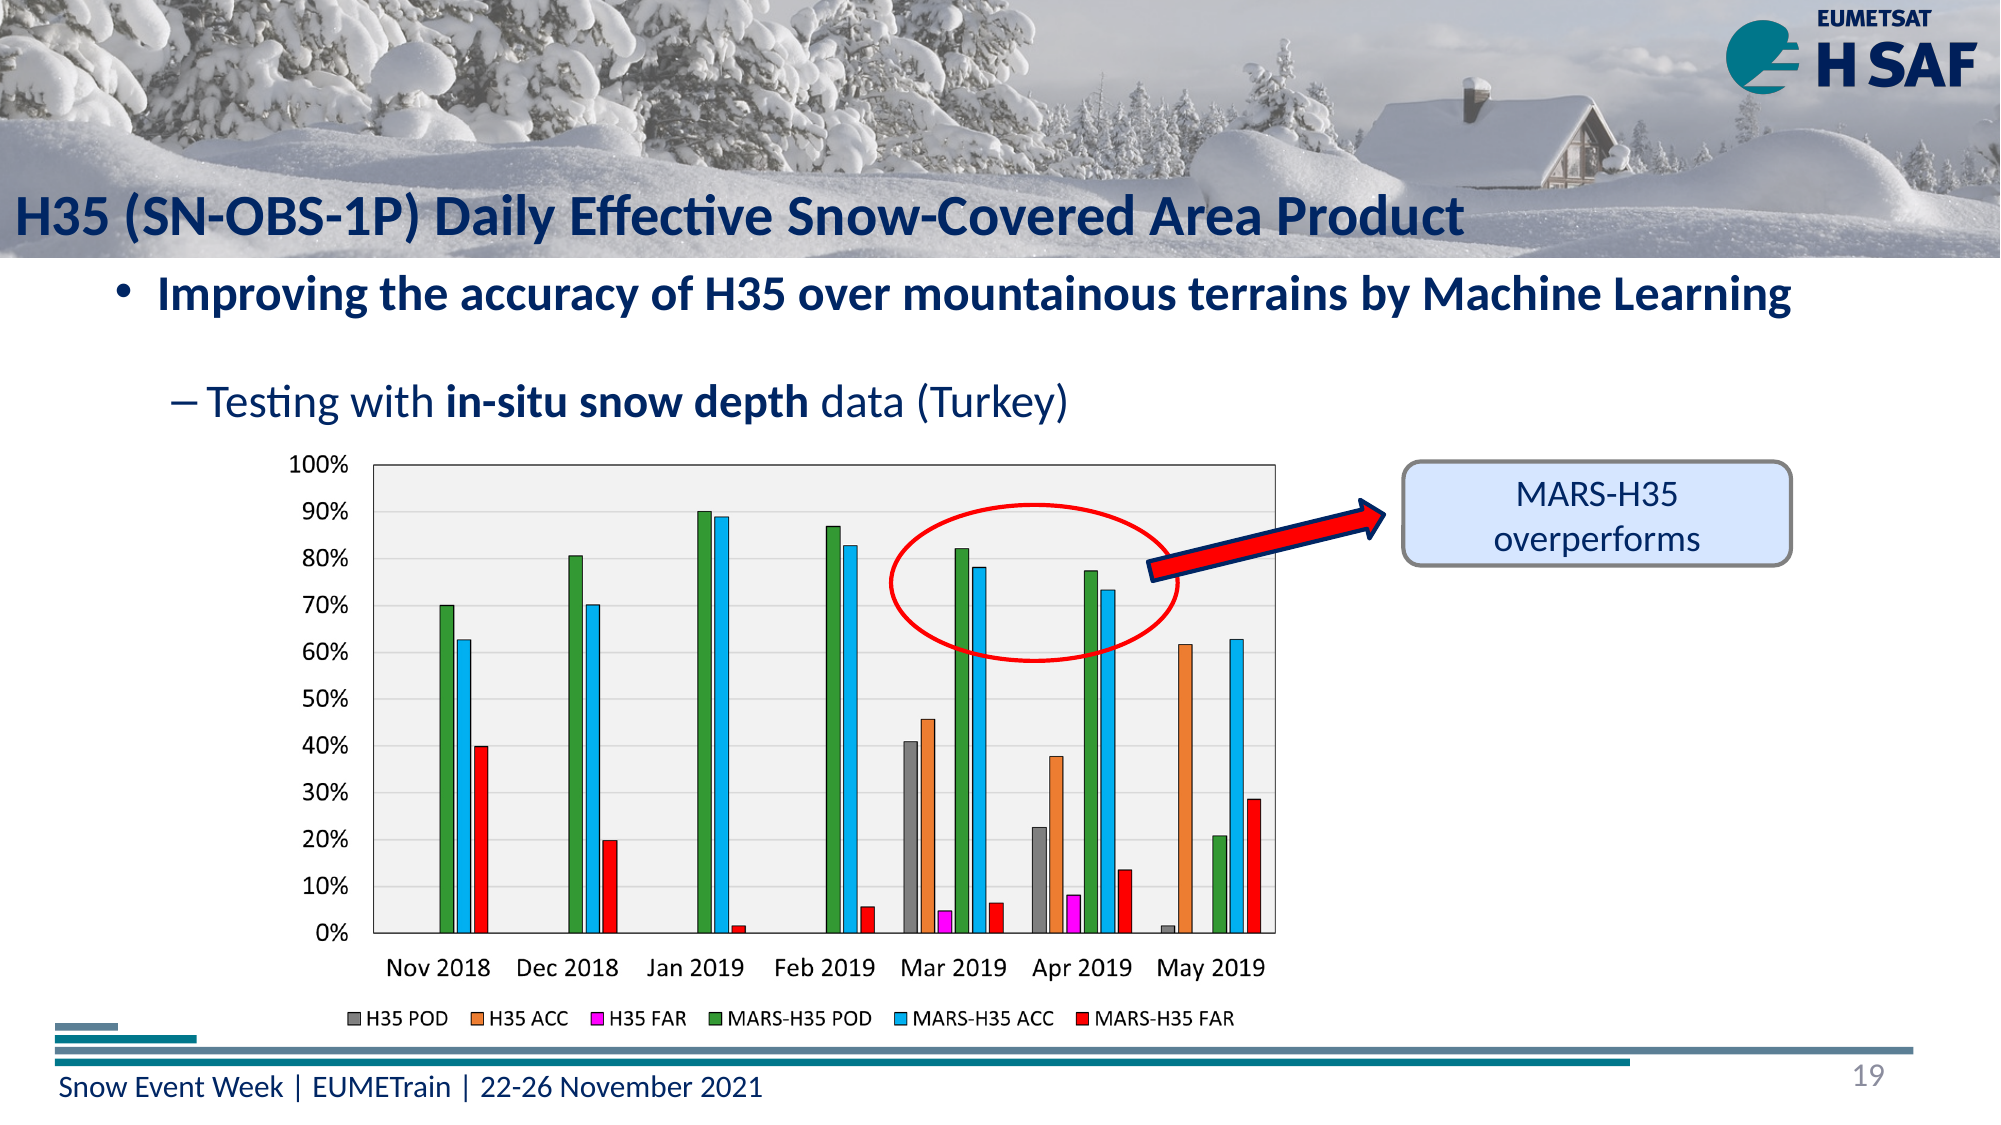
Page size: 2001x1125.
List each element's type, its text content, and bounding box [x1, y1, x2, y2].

list Improving the accuracy of H35 over mountainous terrains by Machine Learning Testing with in-situ snow depth data (Turkey) [99, 253, 1942, 1005]
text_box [284, 444, 1792, 1036]
title H35 (SN-OBS-1P) Daily Effective Snow-Covered Area Product [0, 160, 1624, 264]
slide_number 19 [1433, 1042, 1900, 1103]
picture [1717, 5, 2000, 100]
